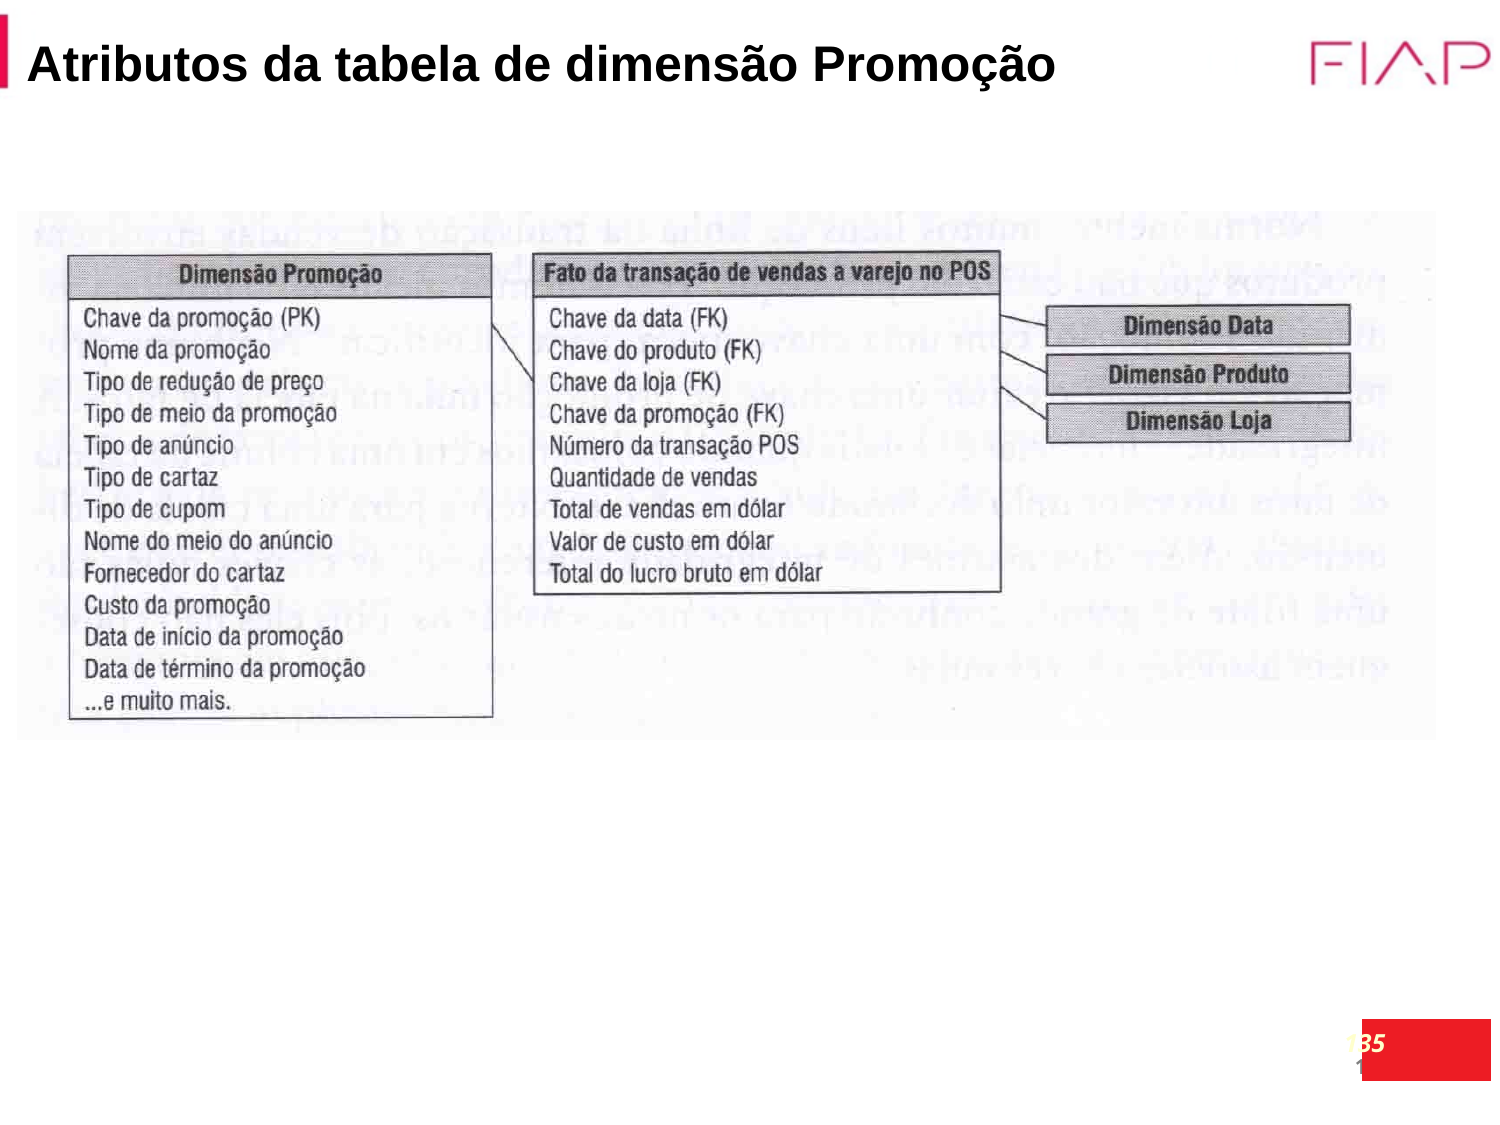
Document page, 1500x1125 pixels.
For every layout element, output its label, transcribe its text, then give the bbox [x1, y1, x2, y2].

title Atributos da tabela de dimensão Promoção [11, 30, 1362, 108]
picture [17, 210, 1436, 740]
picture [1362, 1019, 1491, 1081]
picture [0, 0, 1500, 133]
